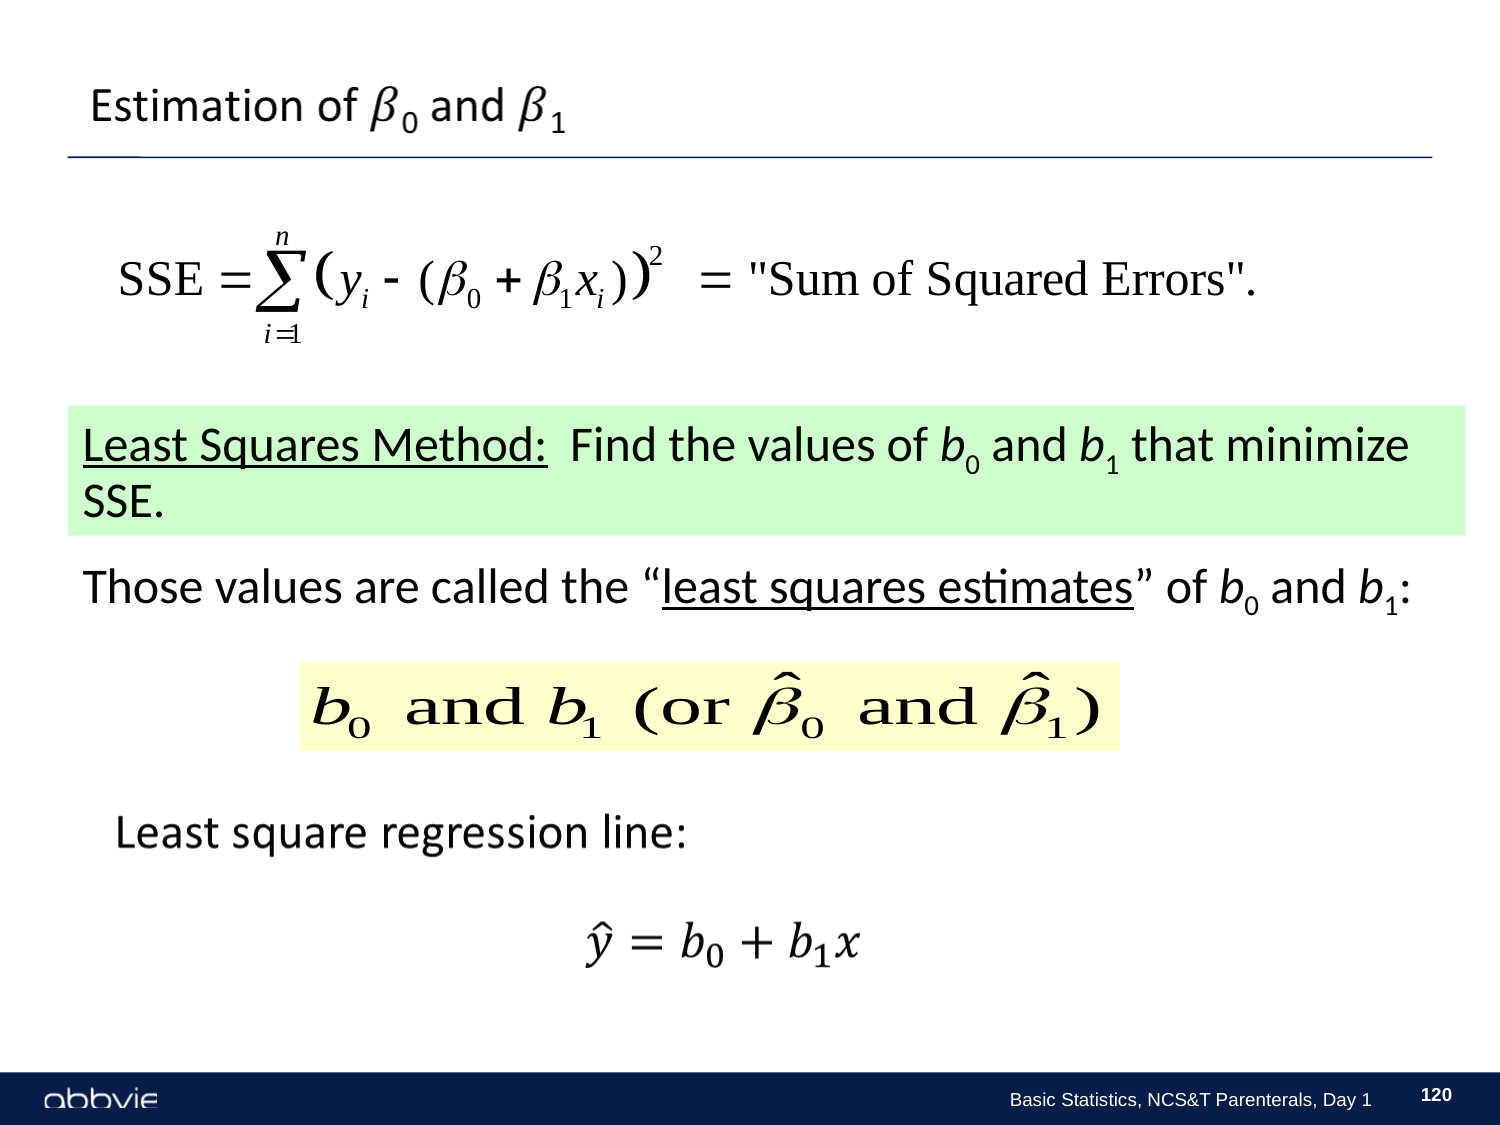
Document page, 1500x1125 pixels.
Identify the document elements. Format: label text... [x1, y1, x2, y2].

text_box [112, 212, 1263, 355]
text_box Least Squares Method: Find the values of b0 and b1 that minimize SSE. [67, 405, 1466, 536]
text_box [299, 662, 1120, 752]
footer Basic Statistics, NCS&T Parenterals, Day 1 [487, 1083, 1387, 1114]
text_box Those values are called the “least squares estimates” of b0 and b1: [67, 546, 1453, 623]
text_box [99, 799, 1349, 979]
text_box [74, 72, 950, 142]
slide_number 120 [1391, 1074, 1453, 1114]
